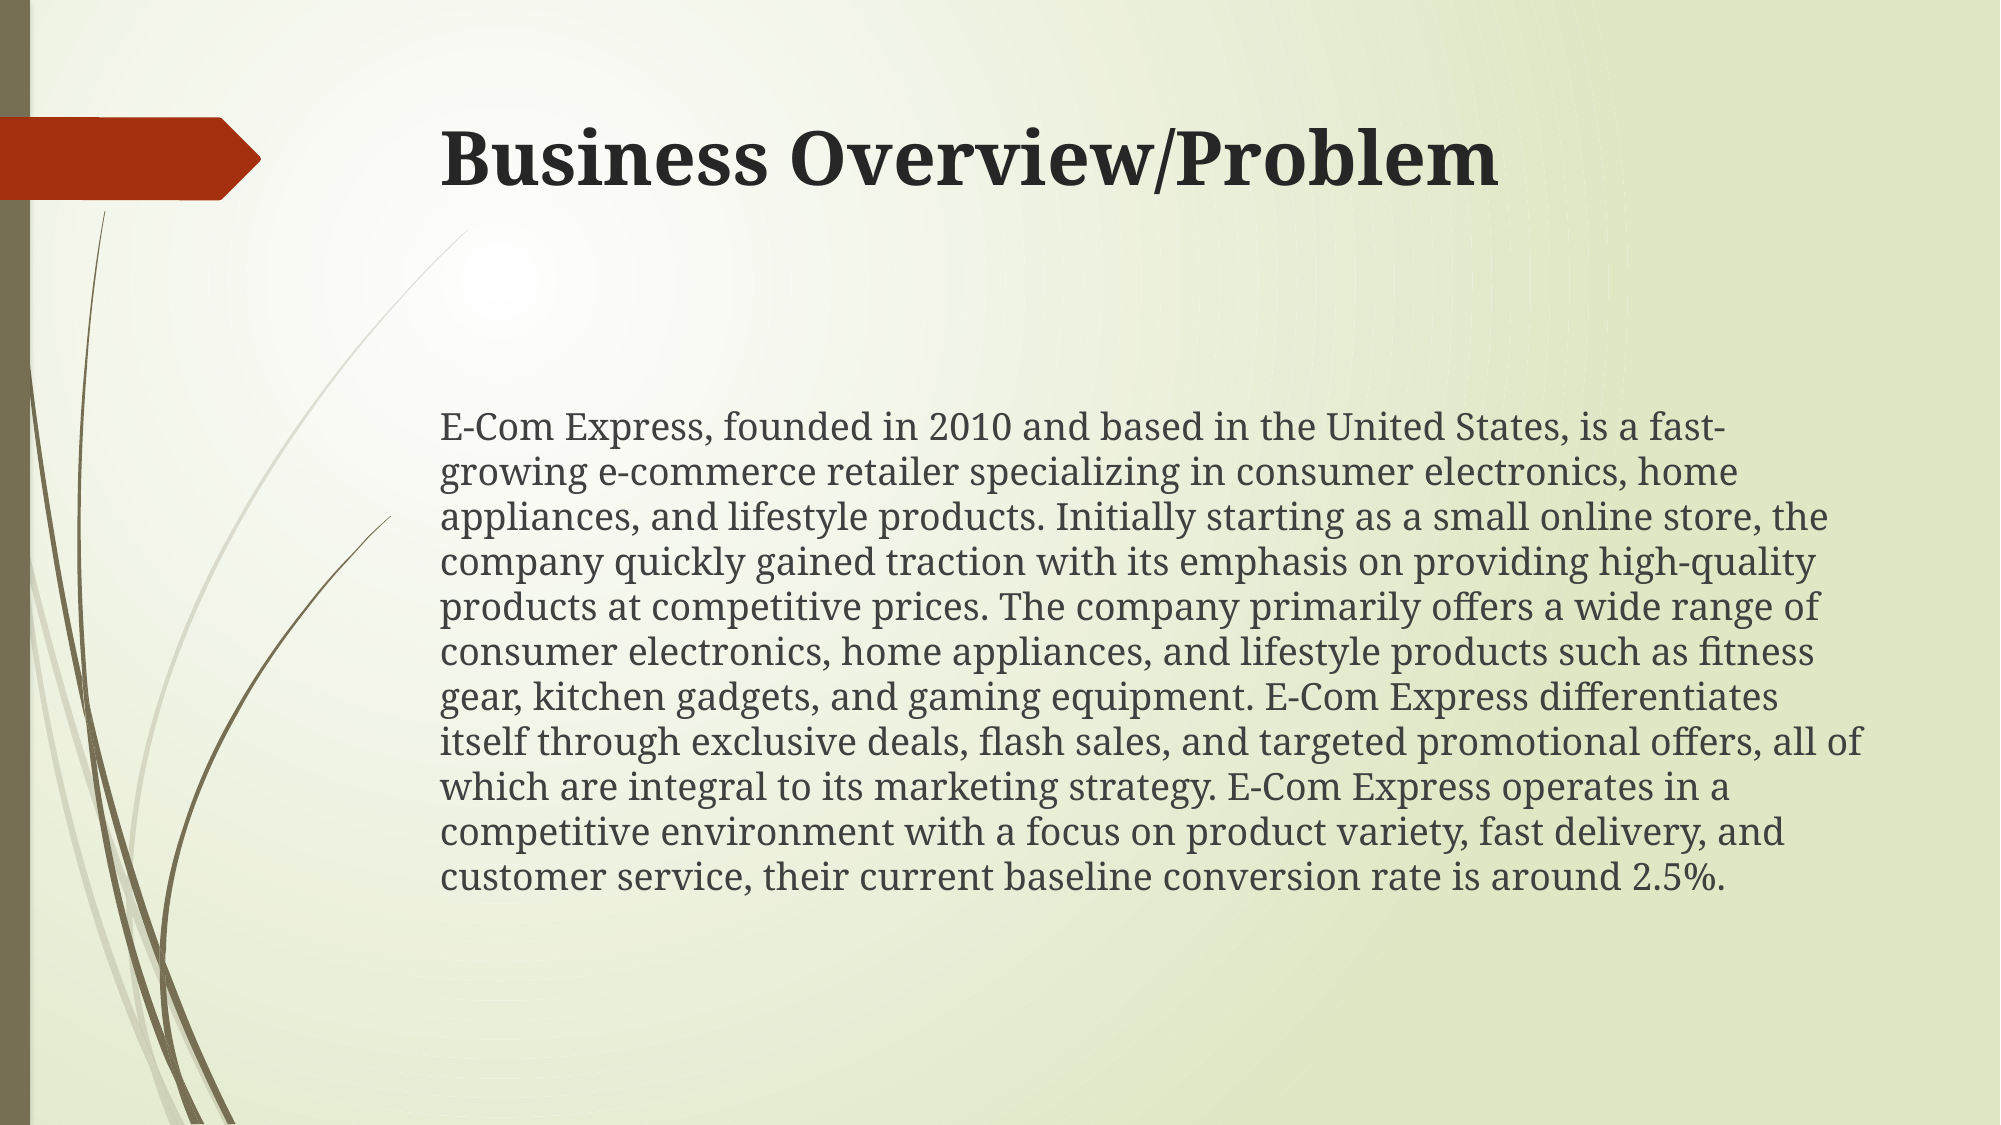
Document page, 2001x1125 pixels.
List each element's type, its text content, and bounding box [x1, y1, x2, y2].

list E-Com Express, founded in 2010 and based in the United States, is a fast-growing e-commerce retailer specializing in consumer electronics, home appliances, and lifestyle products. Initially starting as a small online store, the company quickly gained traction with its emphasis on providing high-quality products at competitive prices. The company primarily offers a wide range of consumer electronics, home appliances, and lifestyle products such as fitness gear, kitchen gadgets, and gaming equipment. E-Com Express differentiates itself through exclusive deals, flash sales, and targeted promotional offers, all of which are integral to its marketing strategy. E-Com Express operates in a competitive environment with a focus on product variety, fast delivery, and customer service, their current baseline conversion rate is around 2.5%. [424, 350, 1888, 970]
title Business Overview/Problem [425, 102, 1888, 313]
